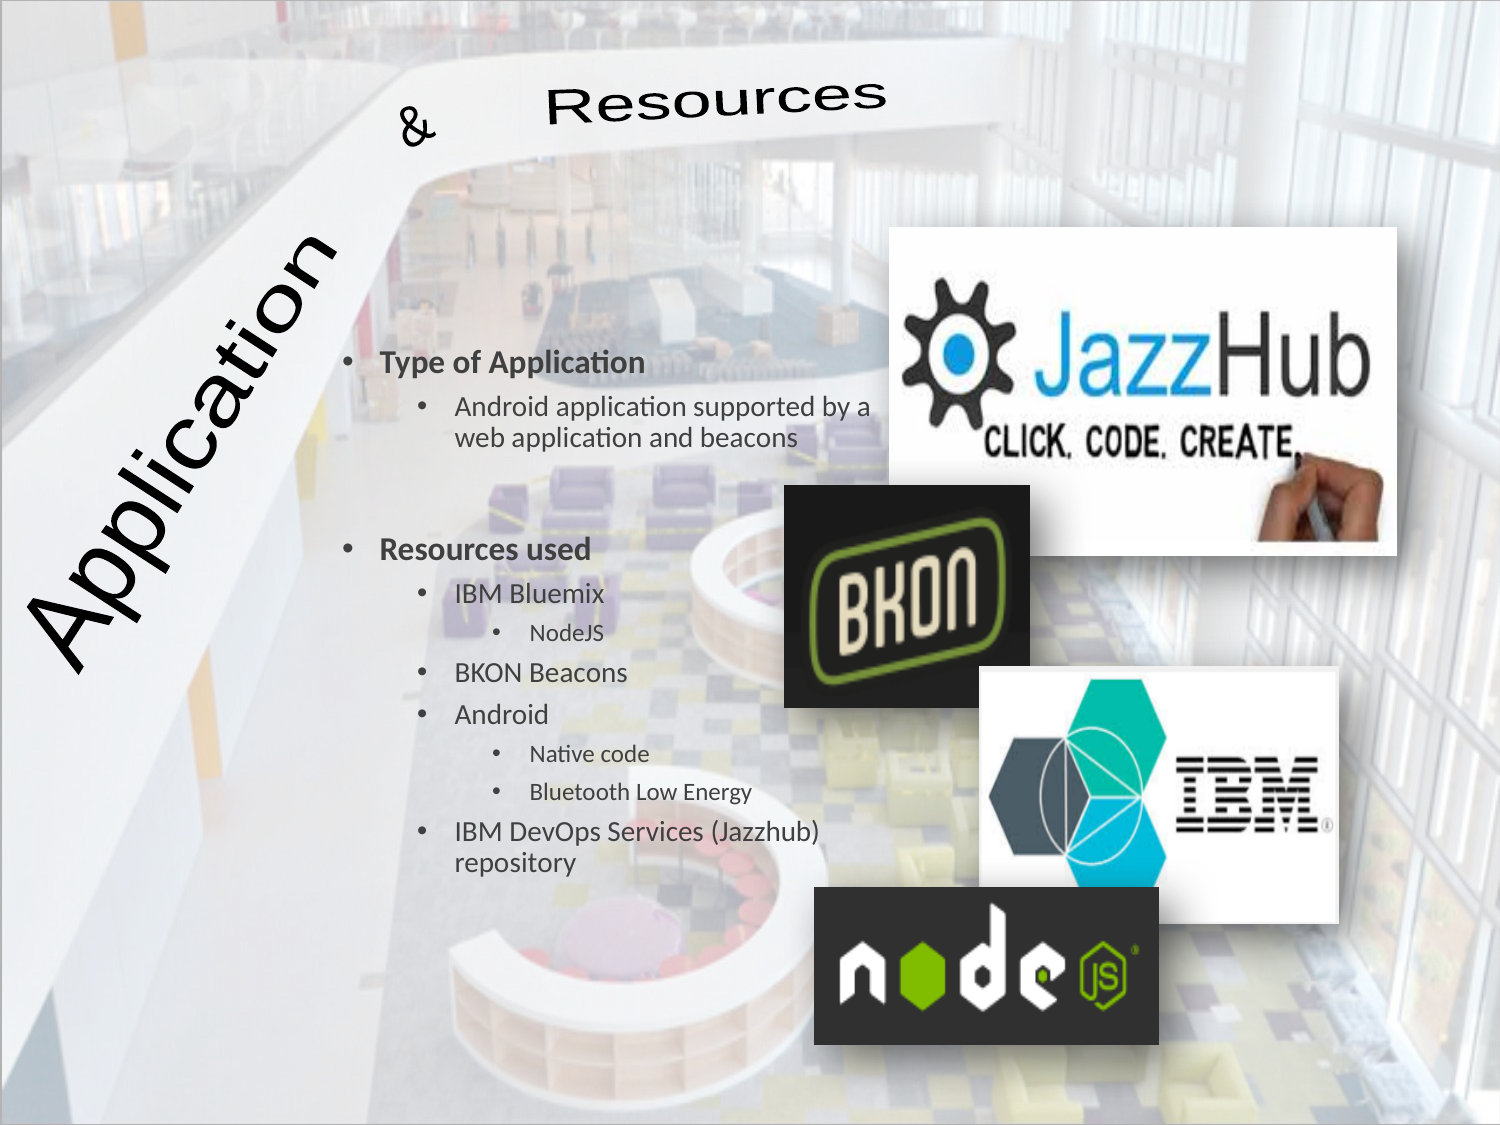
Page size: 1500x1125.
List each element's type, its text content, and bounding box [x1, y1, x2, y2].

list Type of Application Android application supported by a web application and beacons Resources used IBM Bluemix NodeJS BKON Beacons Android Native code Bluetooth Low Energy IBM DevOps Services (Jazzhub) repository [327, 337, 927, 988]
picture [784, 227, 1397, 1045]
